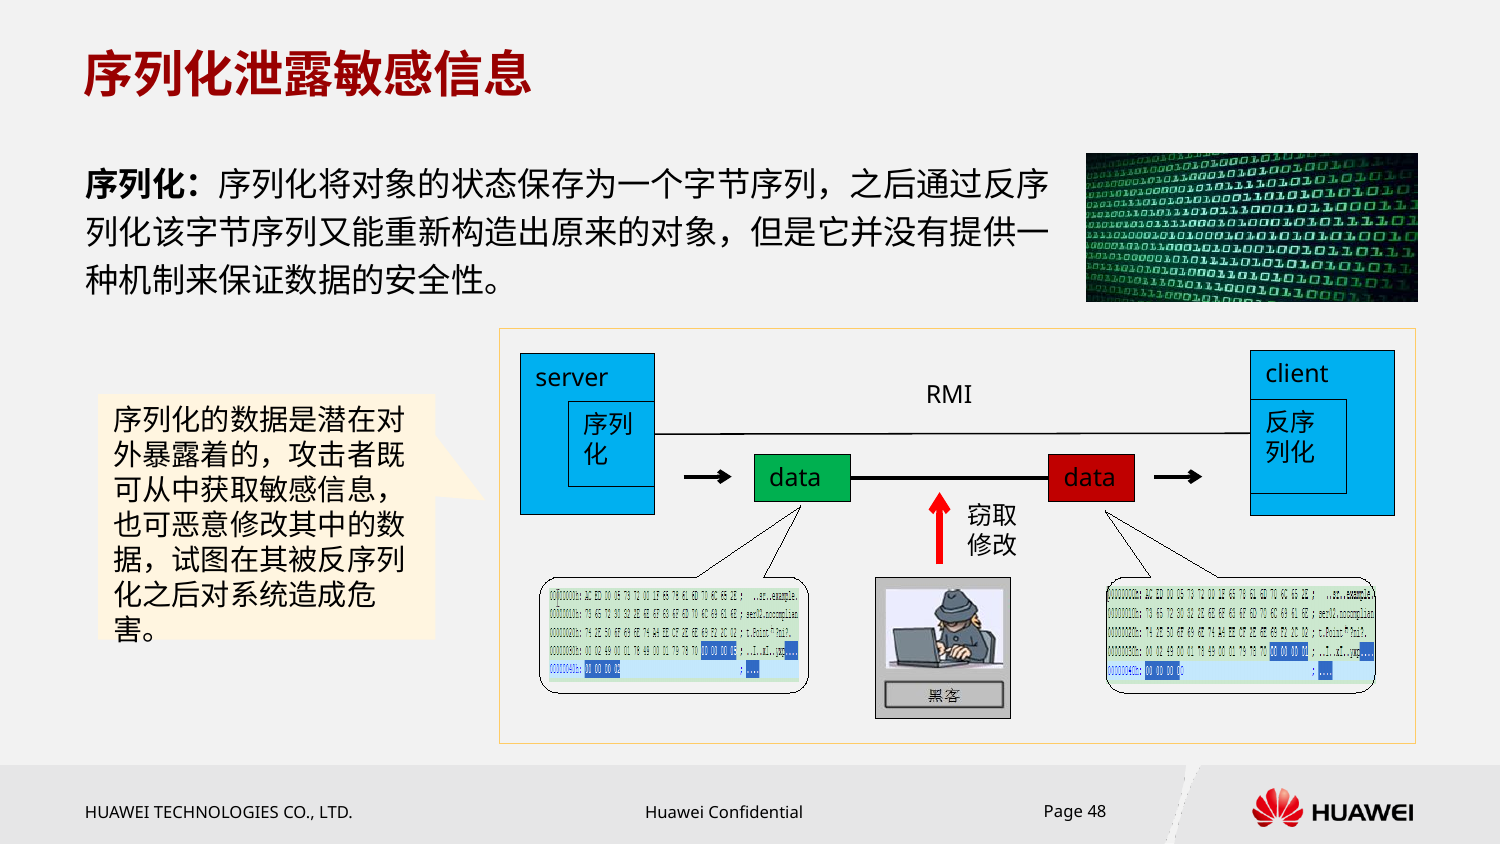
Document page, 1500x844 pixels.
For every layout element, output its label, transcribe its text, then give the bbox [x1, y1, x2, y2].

picture [0, 765, 1500, 844]
title 序列化泄露敏感信息 [72, 0, 1396, 149]
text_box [499, 328, 1416, 744]
text_box 序列化的数据是潜在对外暴露着的，攻击者既可从中获取敏感信息，也可恶意修改其中的数据，试图在其被反序列化之后对系统造成危害。 [98, 394, 486, 640]
list 序列化：序列化将对象的状态保存为一个字节序列，之后通过反序列化该字节序列又能重新构造出原来的对象，但是它并没有提供一种机制来保证数据的安全性。 [72, 148, 1087, 637]
picture [1085, 153, 1418, 302]
